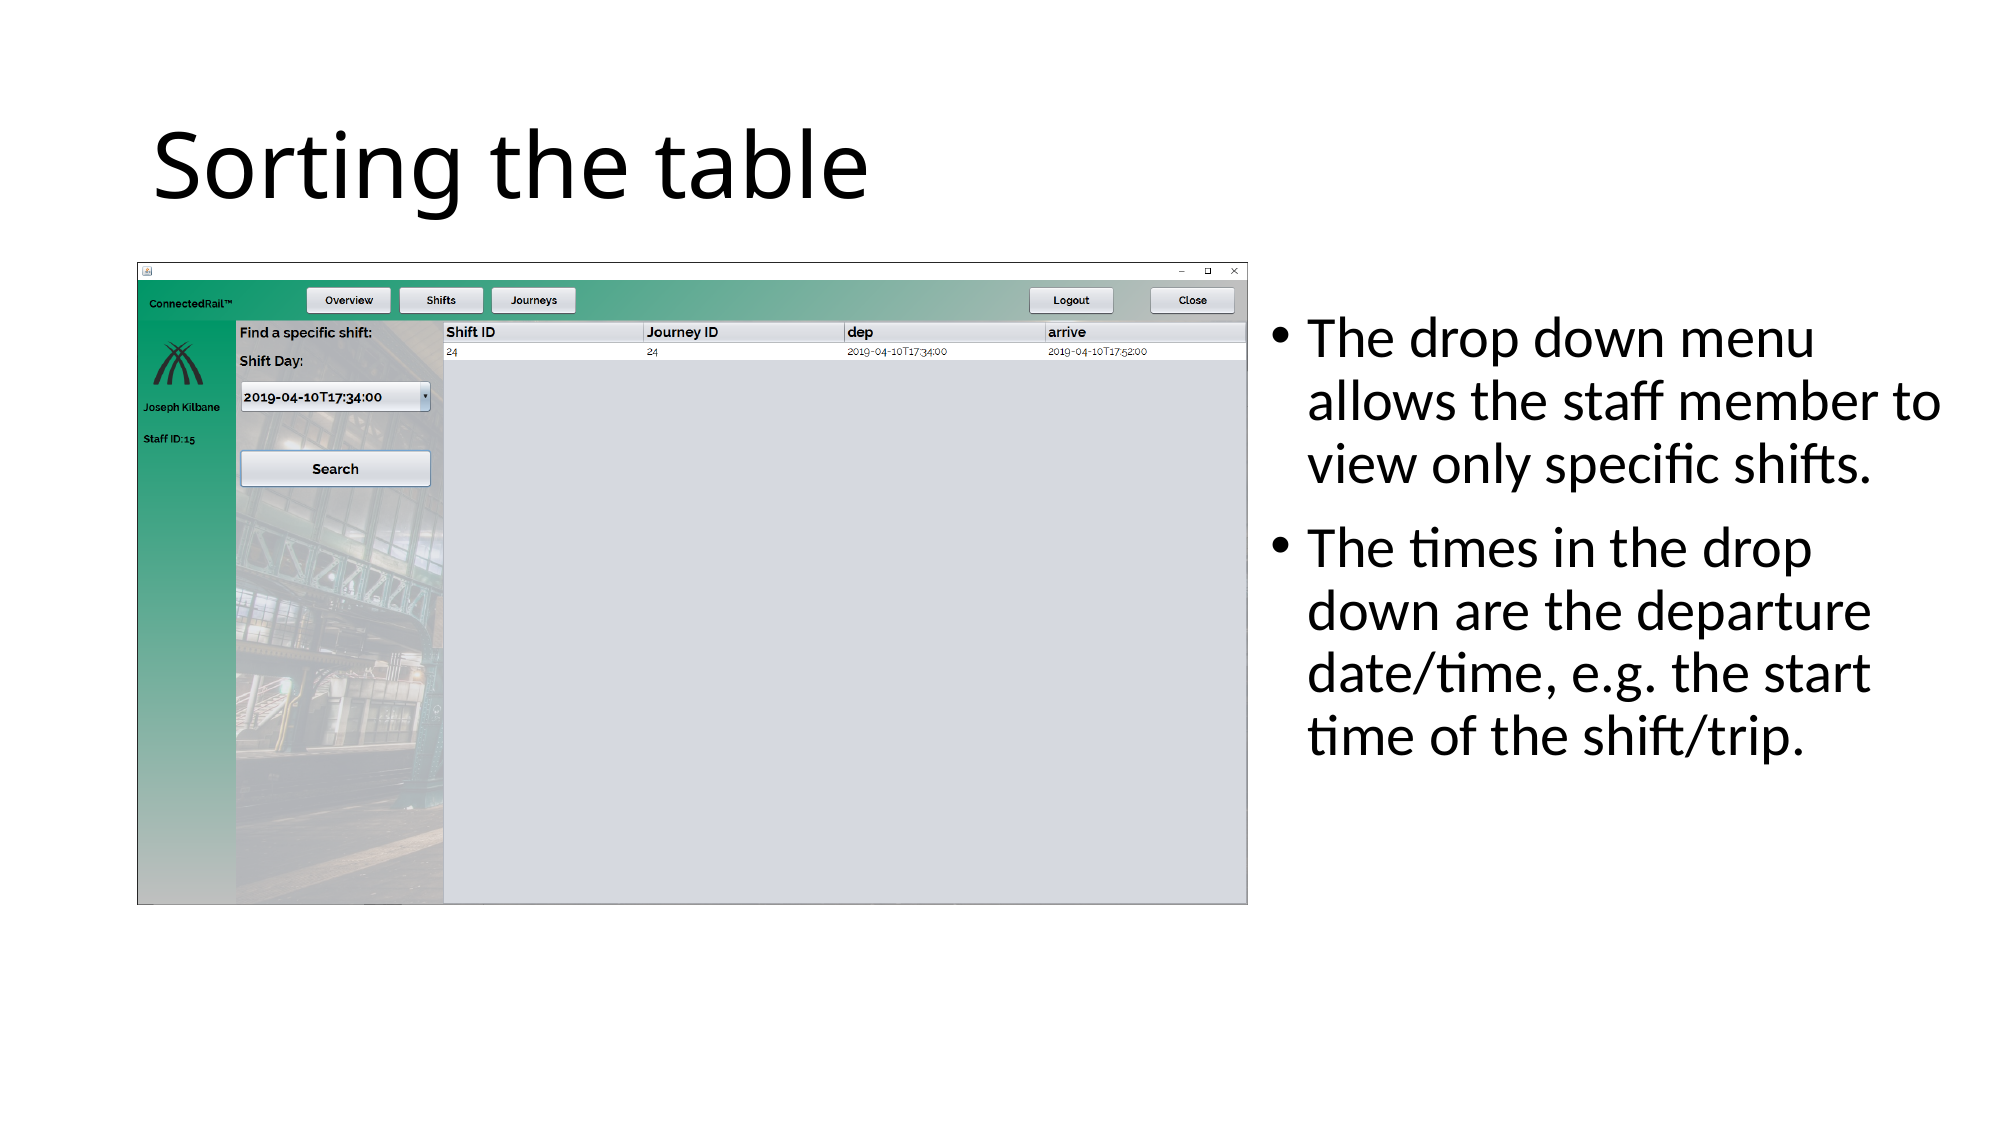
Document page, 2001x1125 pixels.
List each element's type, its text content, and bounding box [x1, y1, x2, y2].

list The drop down menu allows the staff member to view only specific shifts. The times in the drop down are the departure date/time, e.g. the start time of the shift/trip. [1255, 299, 1967, 1014]
picture [137, 262, 1248, 905]
title Sorting the table [137, 59, 1863, 278]
